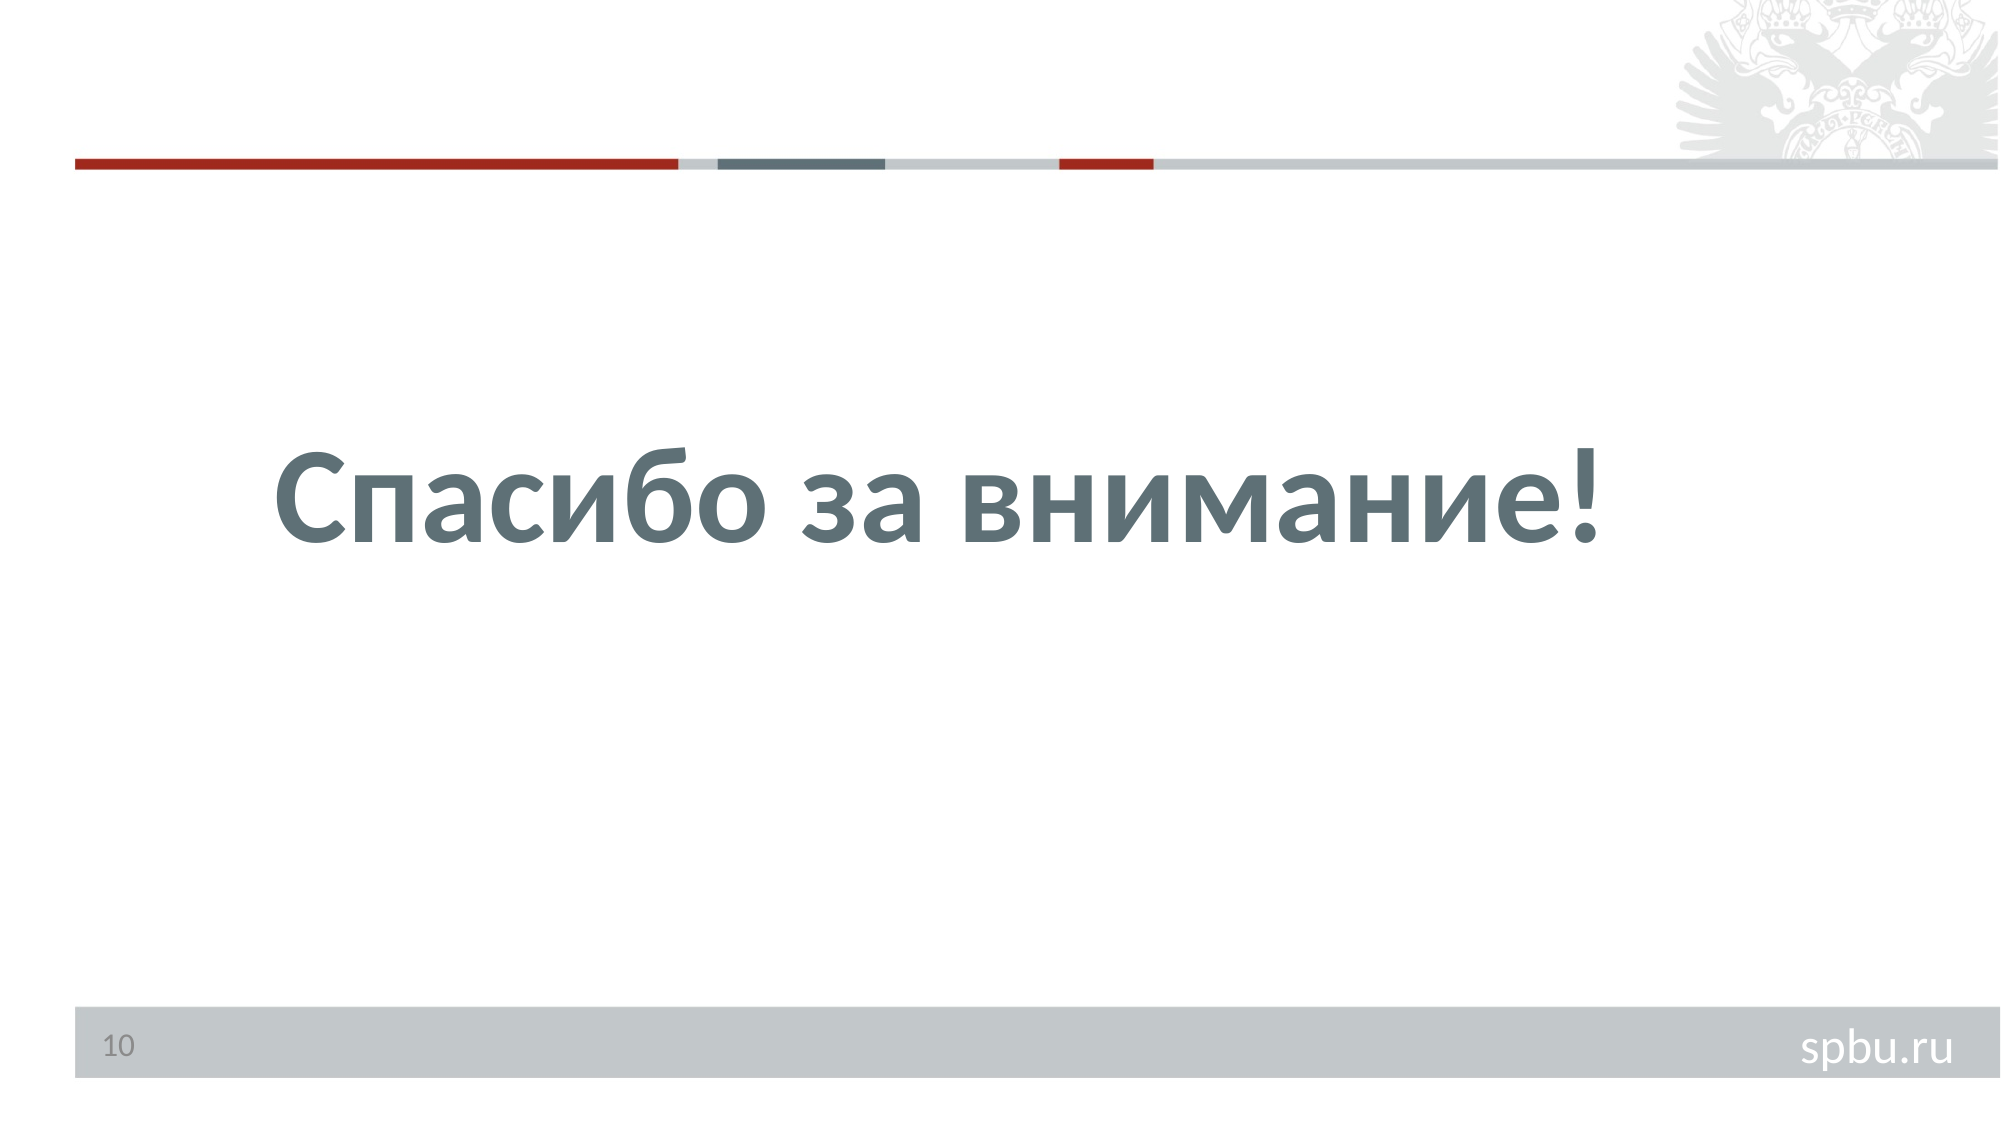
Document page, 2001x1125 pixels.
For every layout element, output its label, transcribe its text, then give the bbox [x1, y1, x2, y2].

list Спасибо за внимание! [259, 397, 2000, 526]
picture [0, 0, 2001, 1125]
slide_number 10 [86, 1019, 418, 1067]
